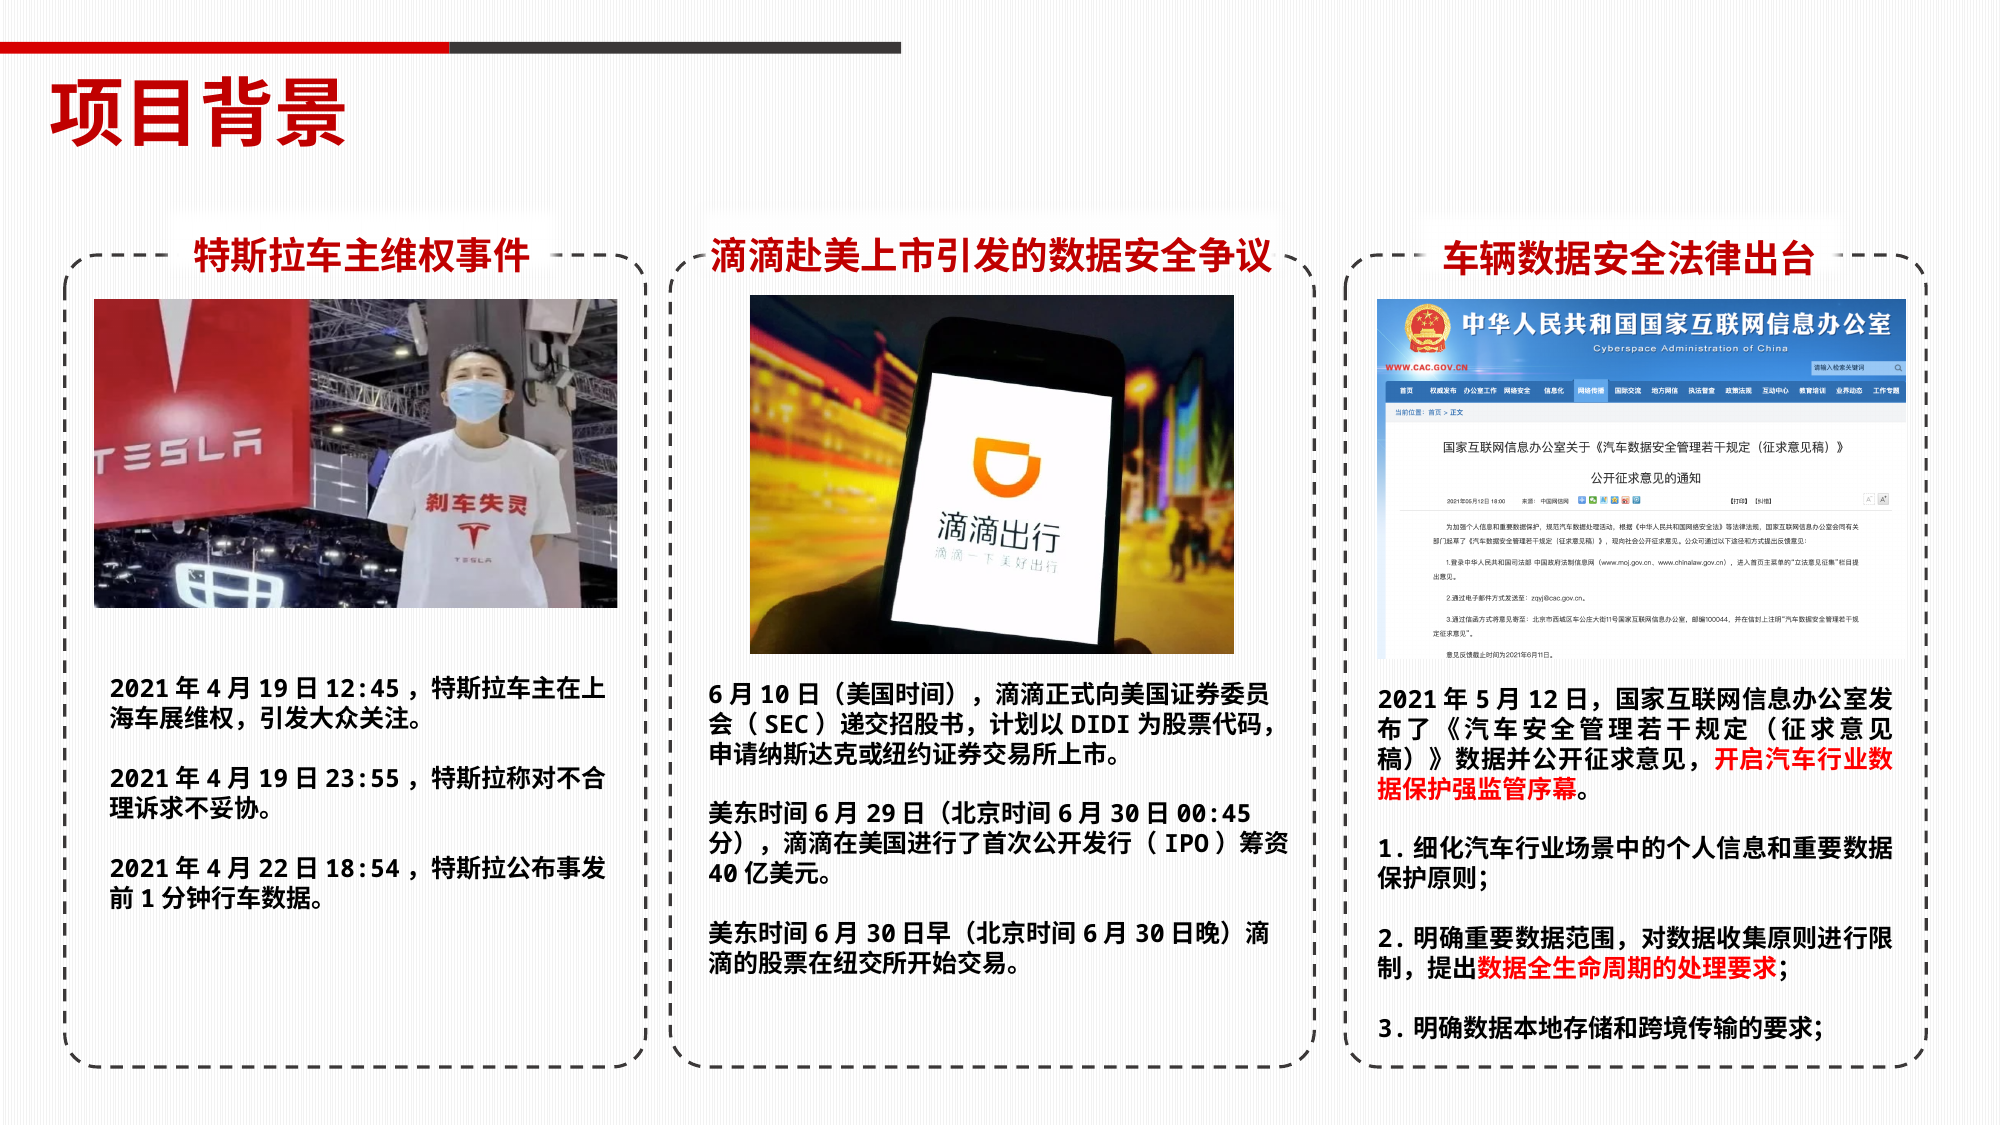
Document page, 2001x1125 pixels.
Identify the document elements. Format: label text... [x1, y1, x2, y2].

text_box 车辆数据安全法律出台 [1426, 223, 1834, 265]
picture [750, 295, 1234, 654]
text_box 项目基础 [1414, 253, 1846, 277]
text_box 滴滴赴美上市引发的数据安全争议 [705, 219, 1280, 268]
text_box [1344, 253, 1928, 1063]
text_box 2021年5月12日，国家互联网信息办公室发布了《汽车安全管理若干规定（征求意见稿）》数据并公开征求意见，开启汽车行业数据保护强监管序幕。 1.细化汽车行业场景中的个人信息和重要数据保护原则； 2.明确重要数据范围，对数据收集原则进行限制，提出数据全生命周期的处理要求； 3.明确数据本地存储和跨境传输的要求； [1362, 675, 1909, 1080]
text_box [669, 254, 1316, 1069]
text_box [0, 41, 902, 54]
picture [1377, 299, 1906, 659]
text_box [63, 253, 647, 1069]
picture [94, 299, 618, 608]
text_box 6月10日（美国时间），滴滴正式向美国证券委员会（SEC）递交招股书，计划以DIDI为股票代码，申请纳斯达克或纽约证券交易所上市。 美东时间6月29日（北京时间6月30日00:45分），滴滴在美国进行了首次公开发行（IPO）筹资40亿美元。 美东时间6月30日早（北京时间6月30日晚）滴滴的股票在纽交所开始交易。 [693, 670, 1307, 985]
text_box 项目背景 [0, 57, 1484, 163]
text_box 特斯拉车主维权事件 [169, 219, 556, 269]
